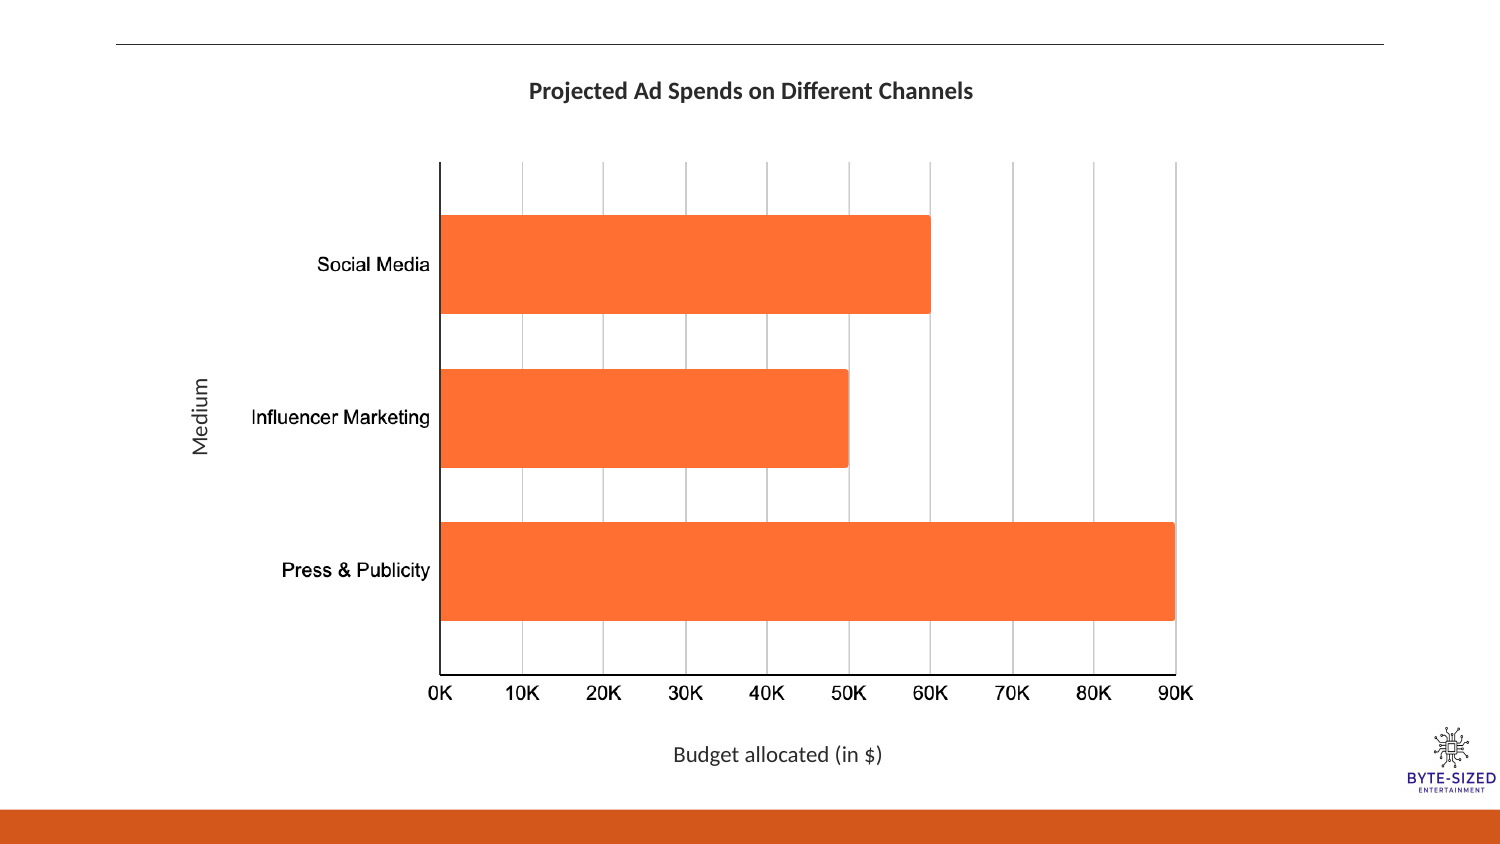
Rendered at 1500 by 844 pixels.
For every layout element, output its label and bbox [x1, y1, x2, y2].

text_box [170, 59, 1208, 784]
picture [1398, 713, 1500, 800]
